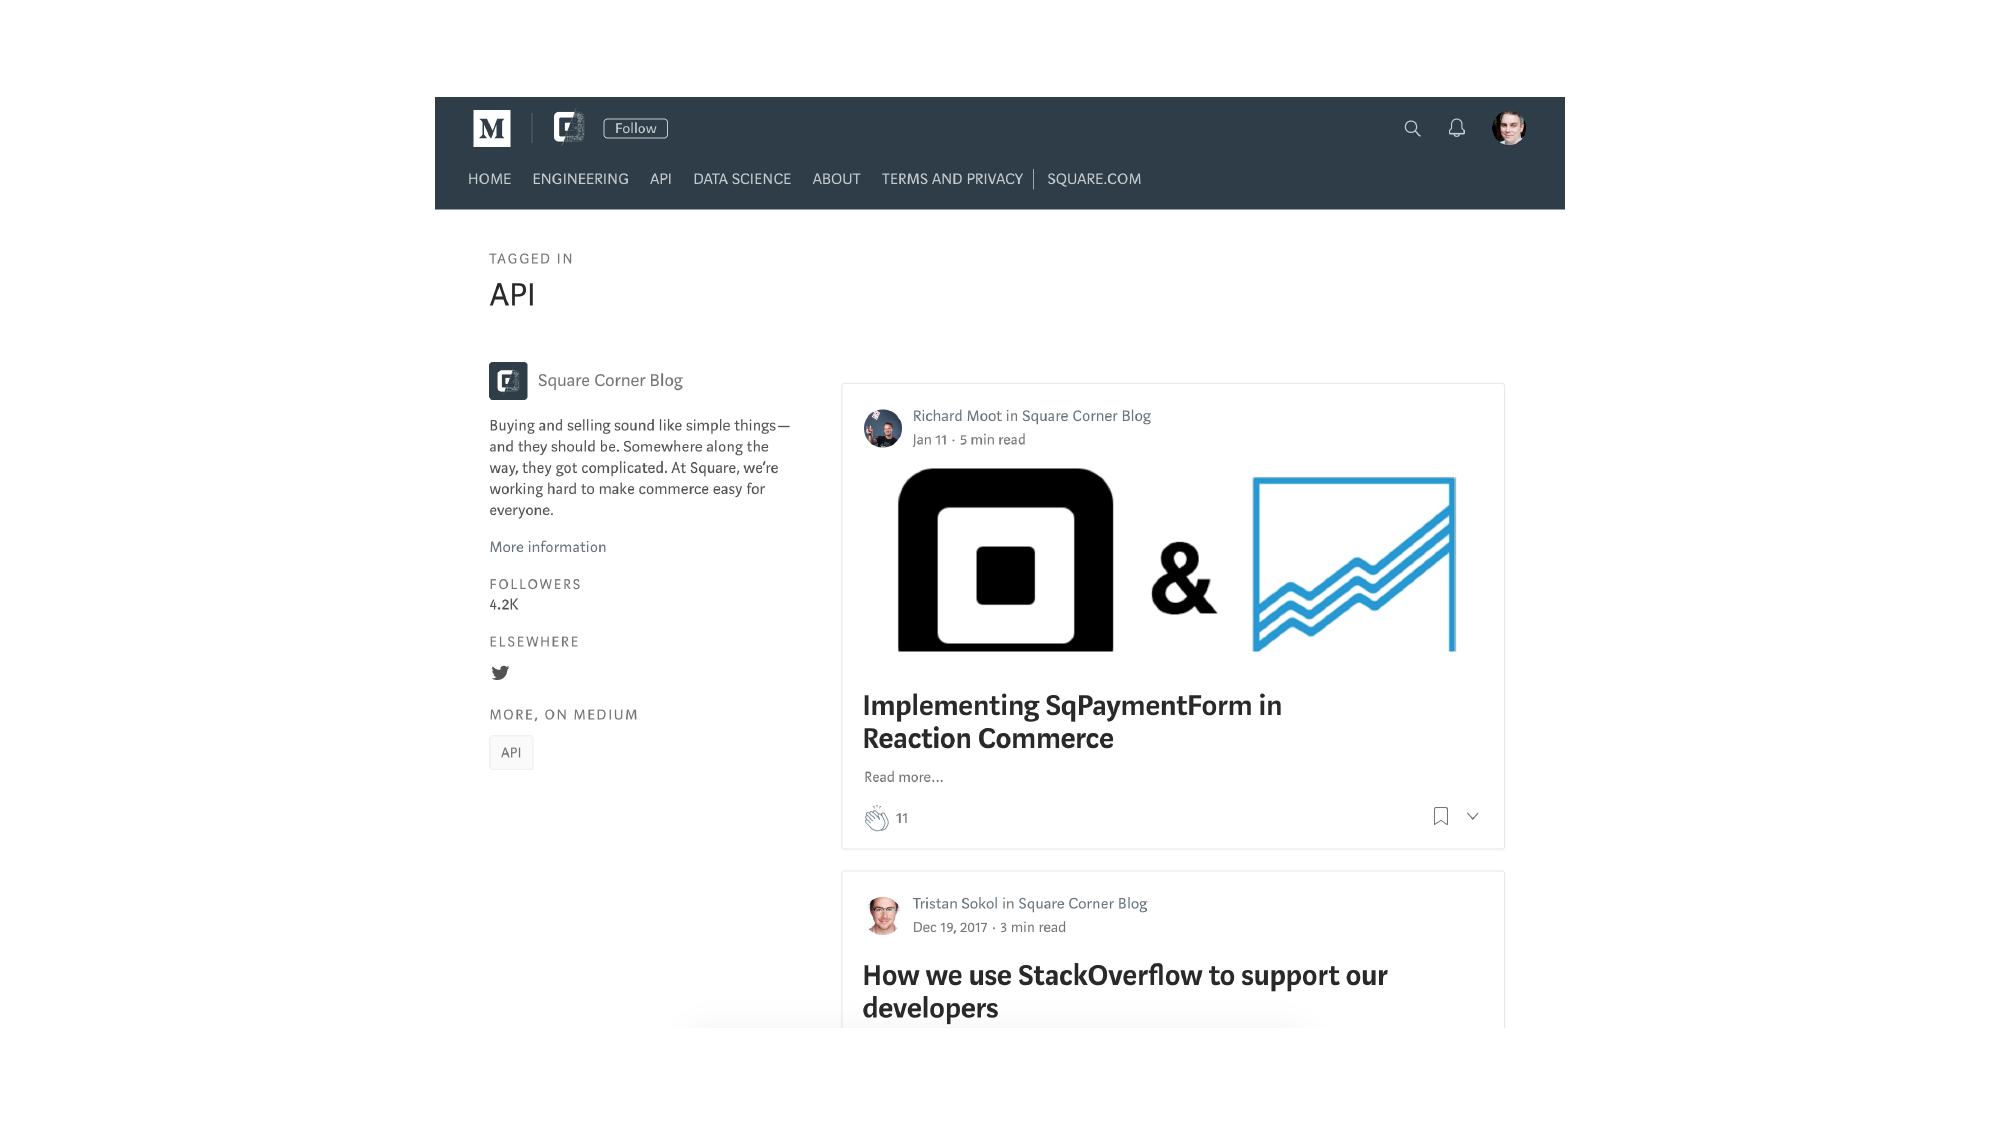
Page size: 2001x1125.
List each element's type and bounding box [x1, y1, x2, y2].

list [435, 97, 1565, 1028]
